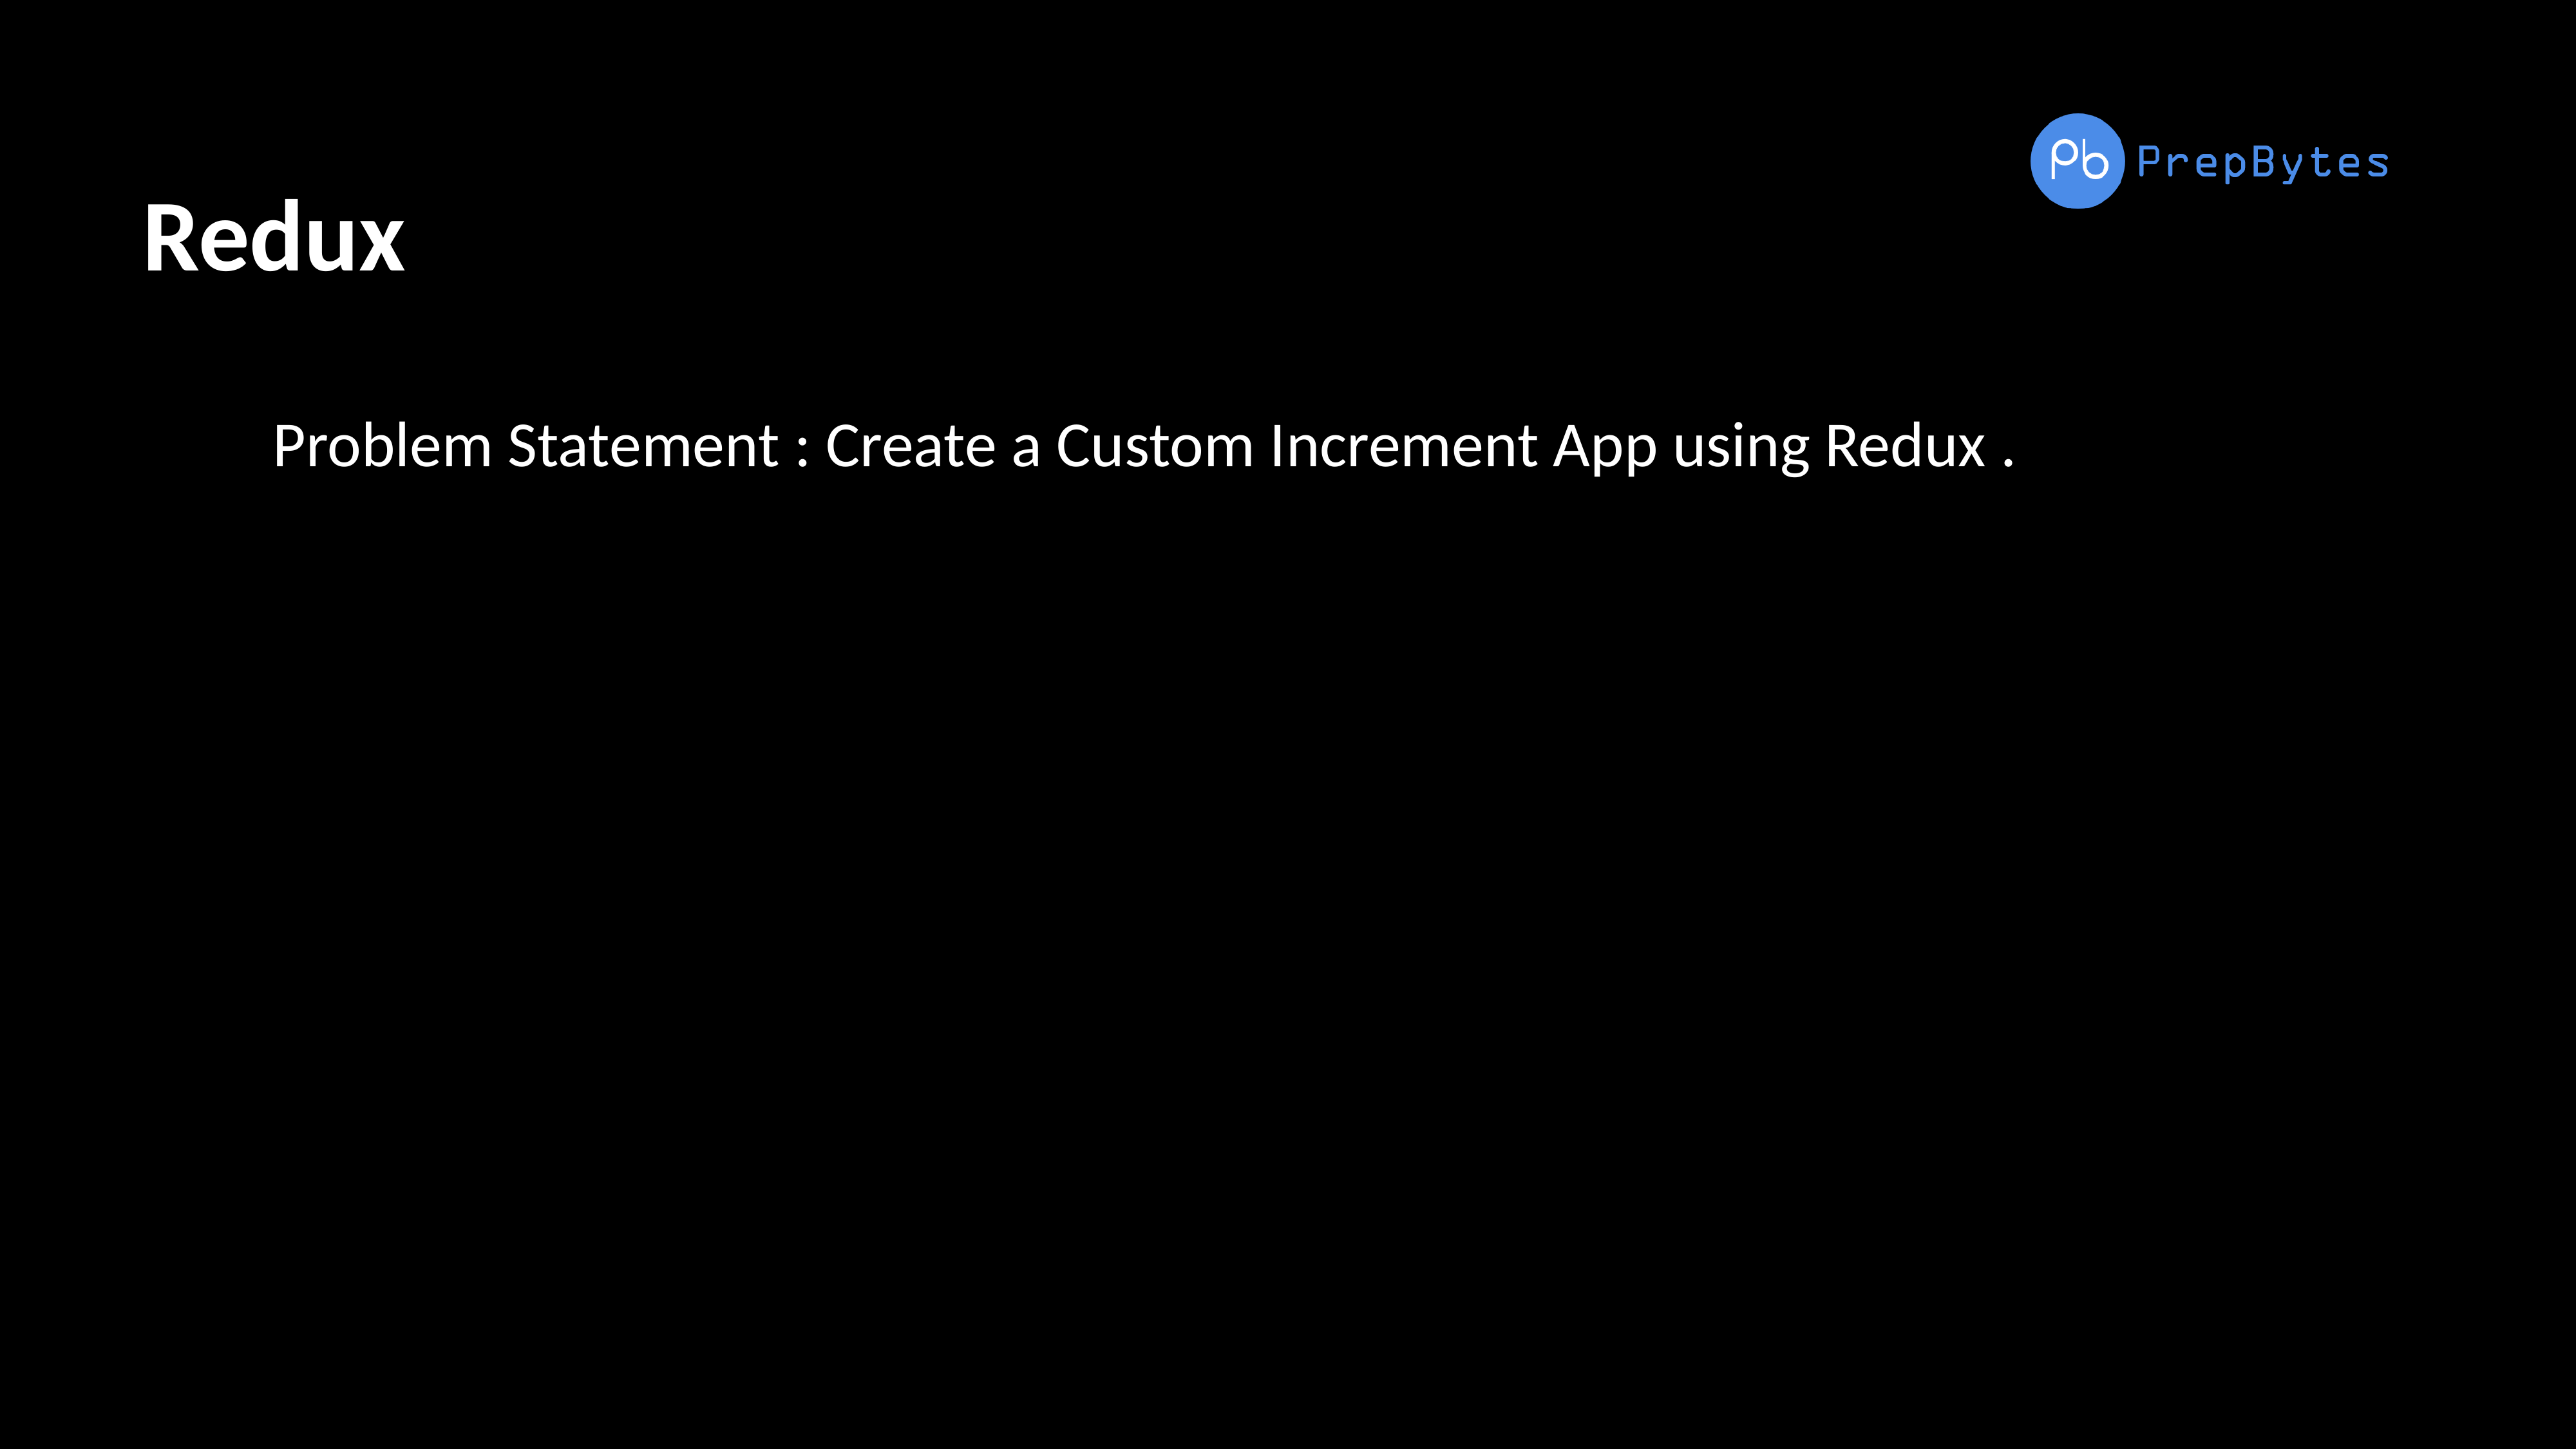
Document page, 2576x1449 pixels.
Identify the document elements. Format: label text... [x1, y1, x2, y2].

text_box Problem Statement : Create a Custom Increment App using Redux . [263, 358, 2315, 484]
title Redux [135, 149, 1656, 311]
picture [2031, 113, 2393, 209]
